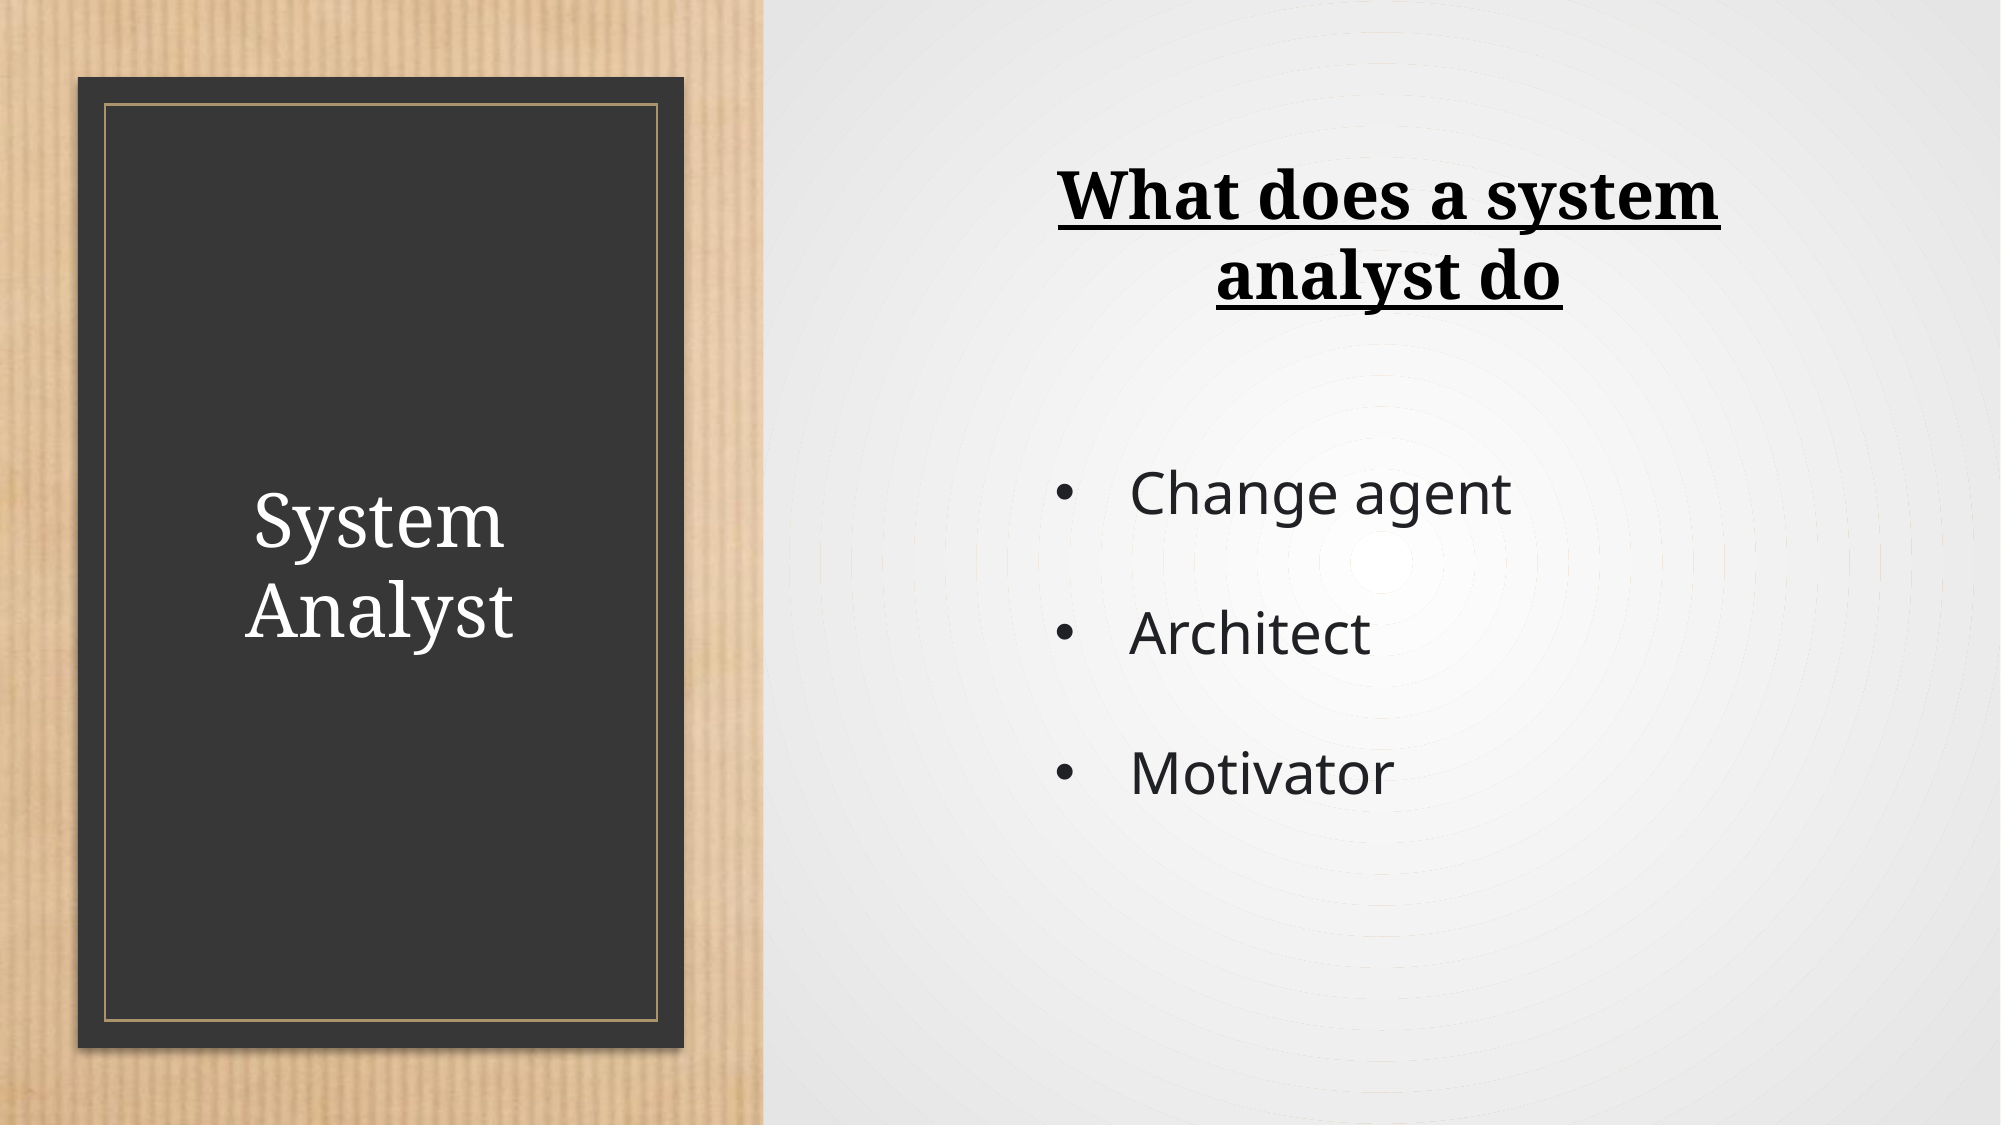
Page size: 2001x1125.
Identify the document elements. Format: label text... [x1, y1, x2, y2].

text_box Change agent Architect Motivator [1039, 448, 1649, 814]
text_box What does a system analyst do [951, 145, 1828, 321]
text_box [763, 0, 2000, 1125]
title System Analyst [156, 156, 605, 968]
text_box [0, 0, 763, 1125]
text_box [77, 77, 684, 1048]
text_box [104, 104, 657, 1021]
